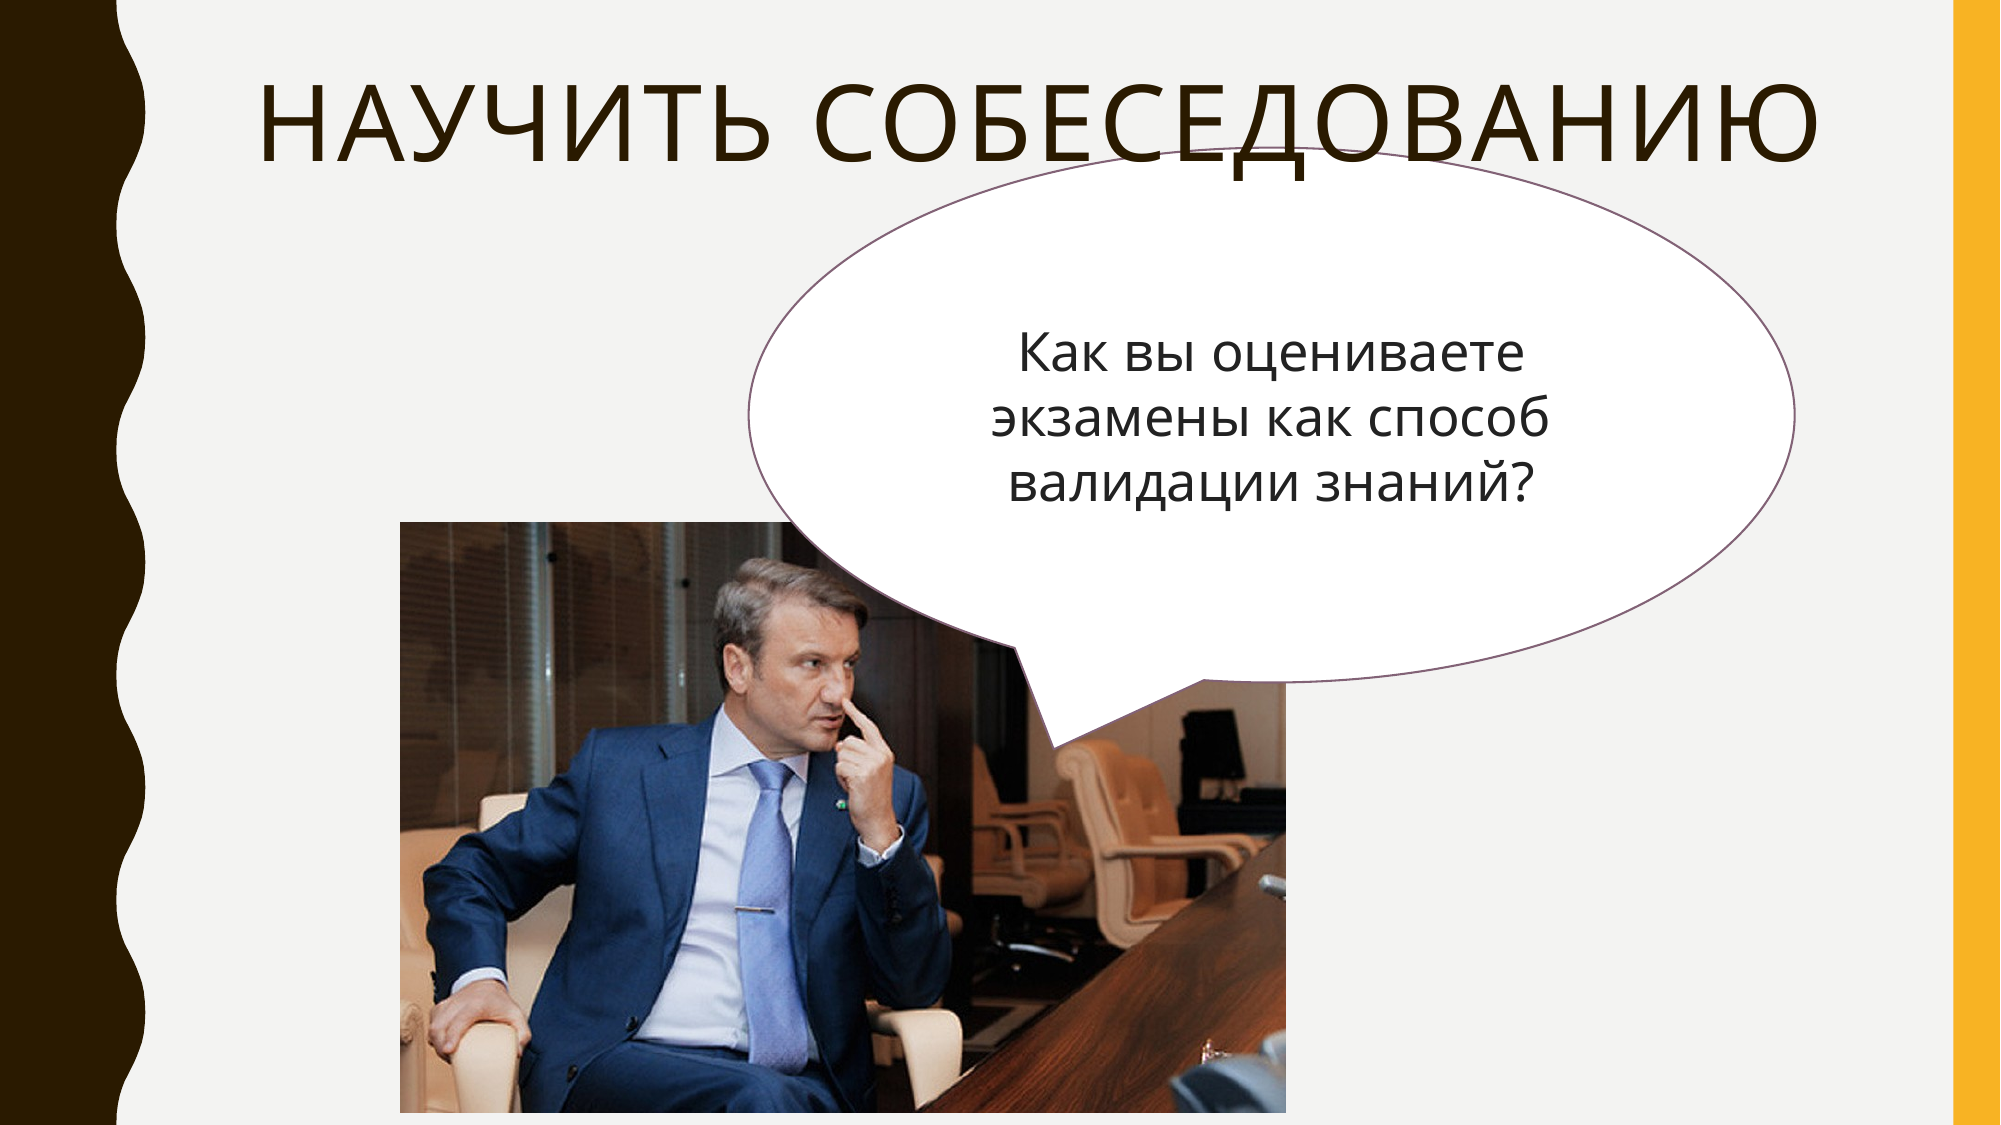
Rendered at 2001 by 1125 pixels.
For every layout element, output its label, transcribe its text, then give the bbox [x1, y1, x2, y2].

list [400, 522, 1286, 1113]
title Научить собеседованию [205, 62, 1875, 308]
text_box Как вы оцениваете экзамены как способ валидации знаний? [747, 308, 1796, 684]
